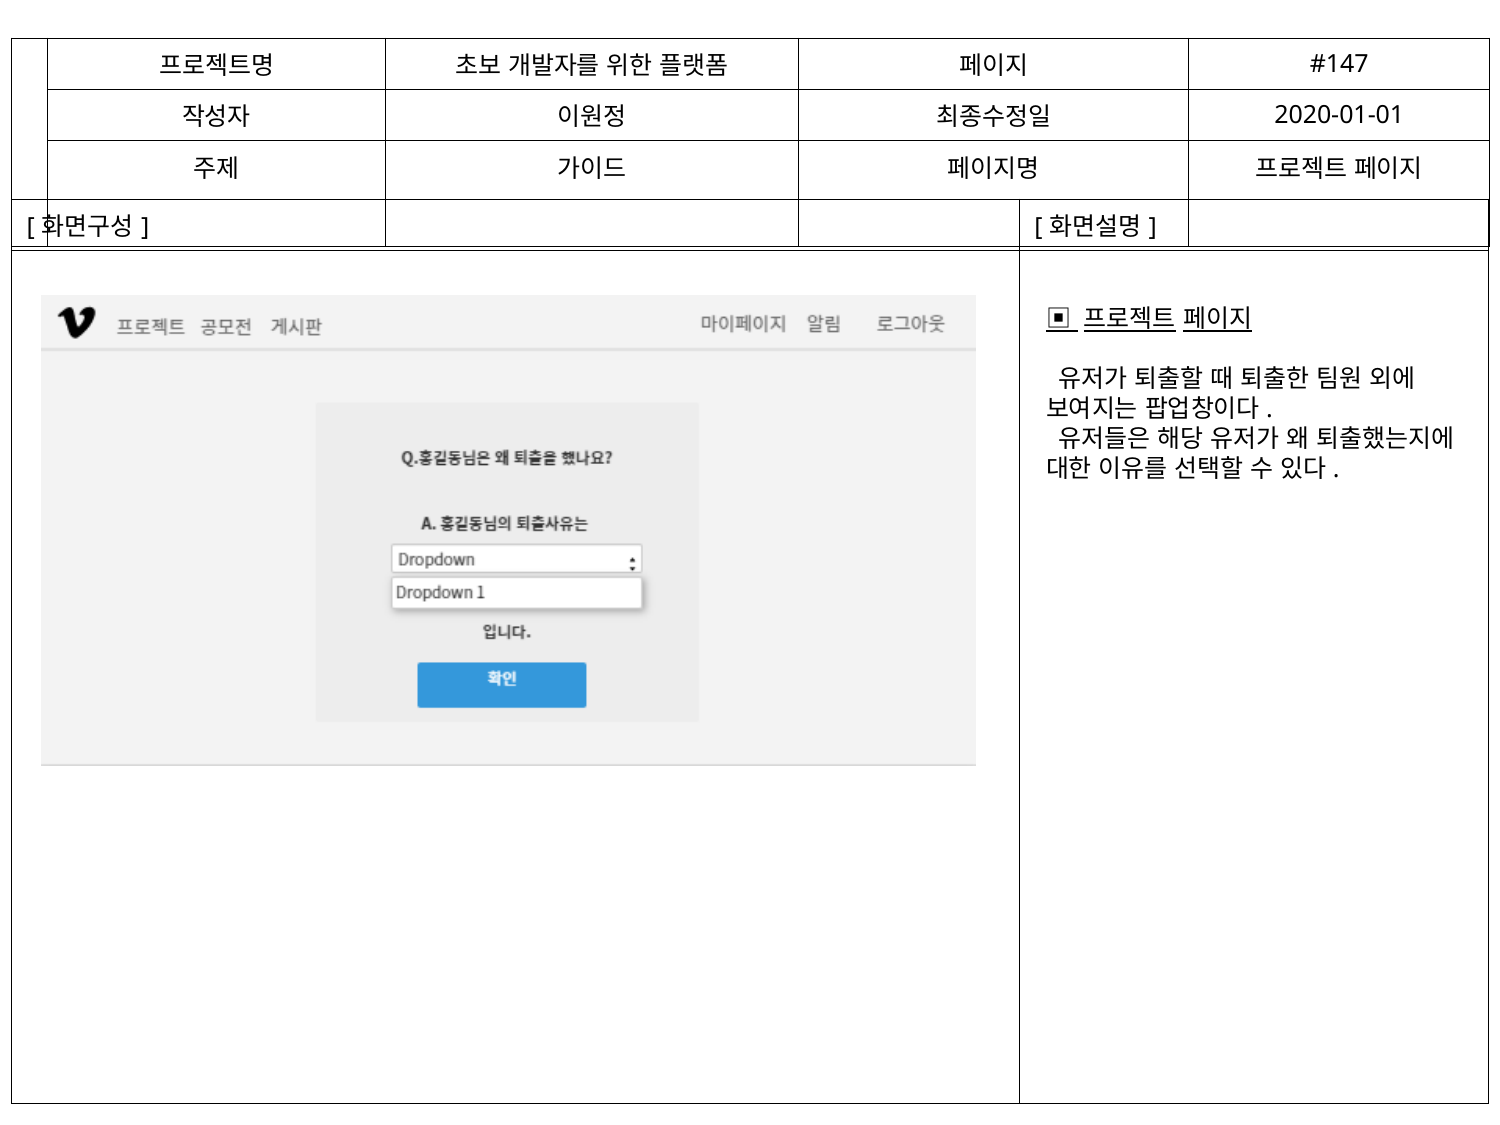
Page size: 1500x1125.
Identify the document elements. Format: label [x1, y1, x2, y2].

table_header [48, 39, 385, 89]
table_cell [1189, 90, 1489, 140]
table_cell [386, 141, 798, 199]
table_cell [1189, 141, 1489, 199]
table_header [1020, 200, 1488, 250]
text_box [1031, 295, 1477, 490]
table_cell [12, 251, 1019, 1103]
picture [40, 294, 977, 766]
table_cell [48, 90, 385, 140]
table_header [12, 200, 1019, 250]
table_cell [1020, 251, 1488, 1103]
table_cell [386, 90, 798, 140]
table_header [799, 39, 1188, 89]
table_cell [48, 141, 385, 199]
table_cell [799, 141, 1188, 199]
table_header [12, 39, 47, 199]
table_header [1189, 39, 1489, 89]
table_header [386, 39, 798, 89]
table_cell [799, 90, 1188, 140]
